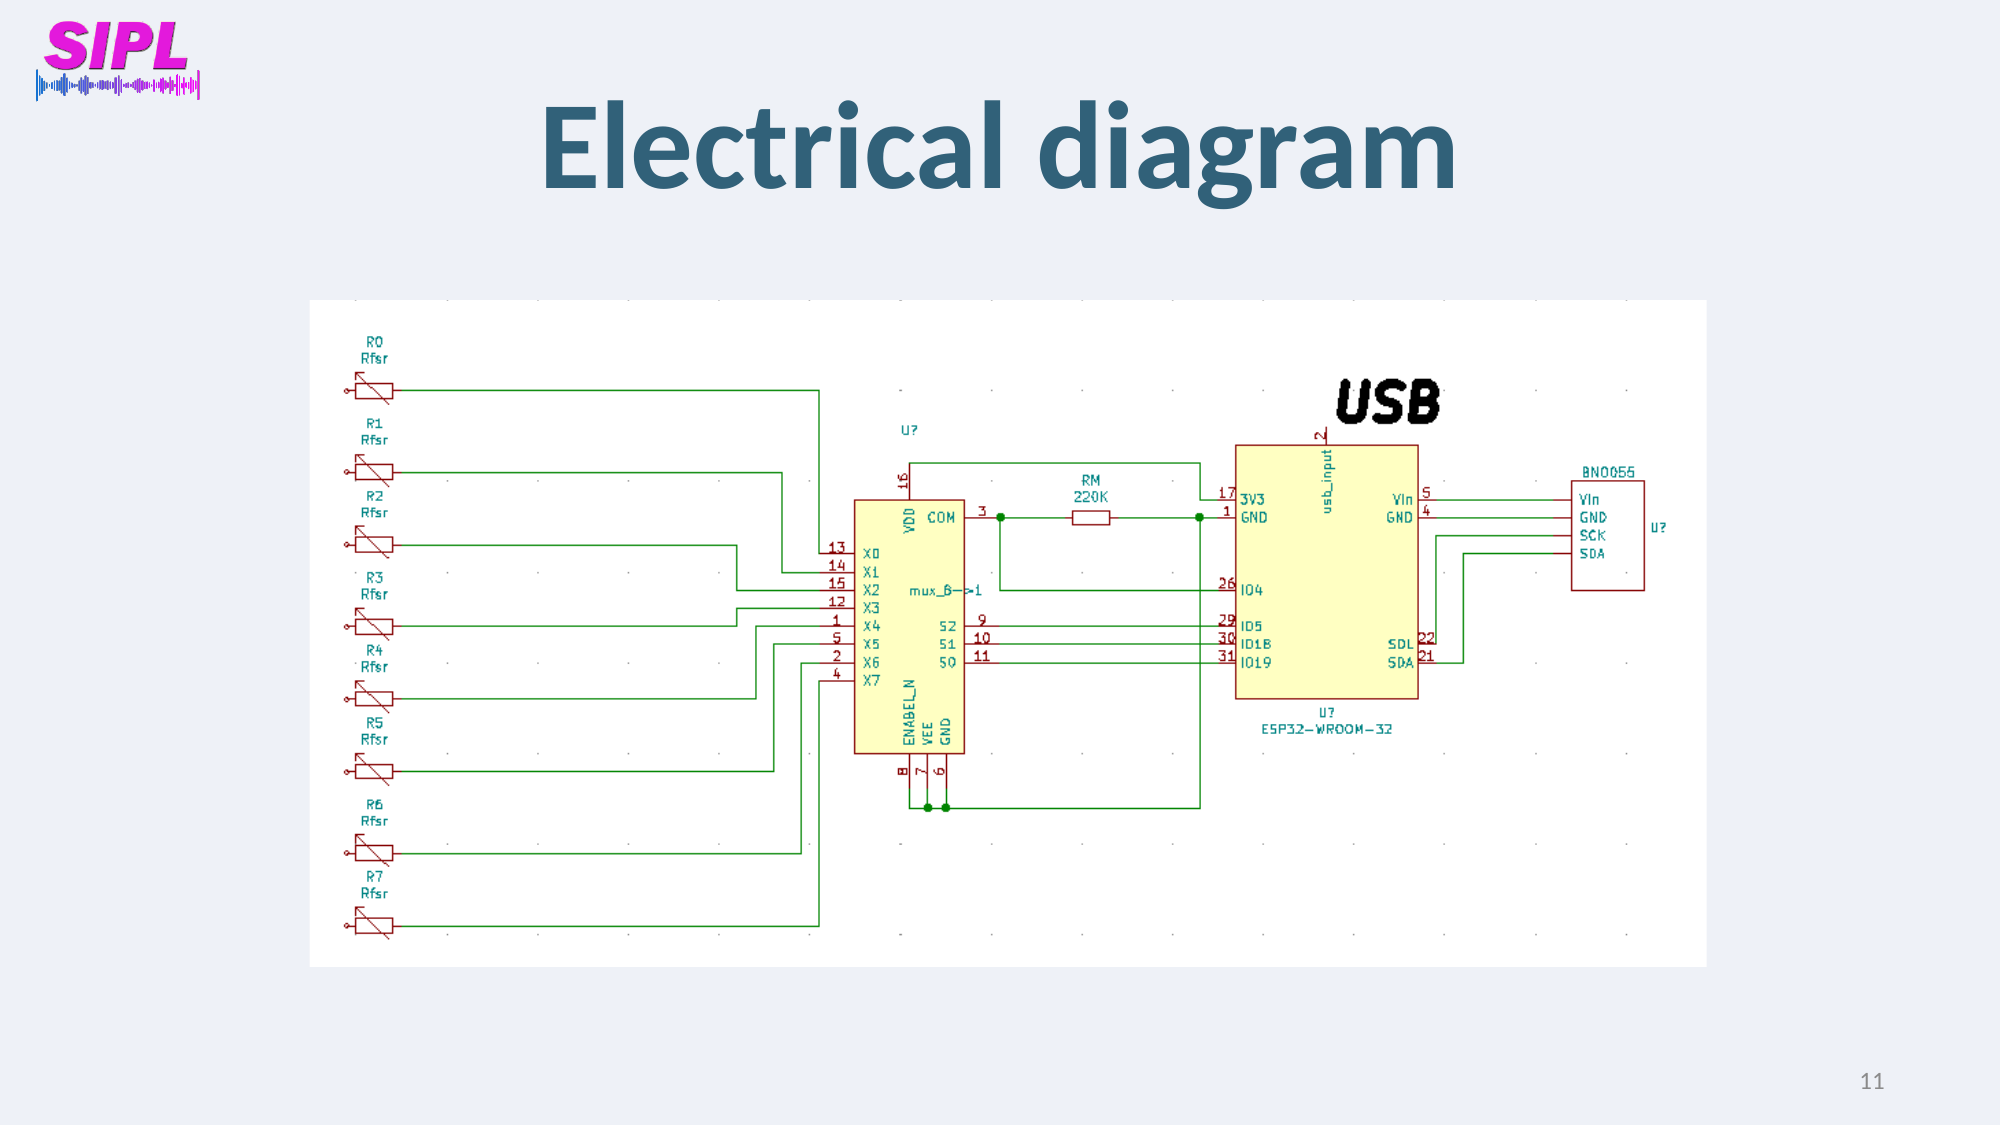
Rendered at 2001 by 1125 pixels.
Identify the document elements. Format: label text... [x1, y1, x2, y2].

slide_number 11 [1433, 1050, 1900, 1110]
picture [309, 299, 1707, 968]
picture [24, 15, 206, 104]
title Electrical diagram [99, 45, 1900, 233]
